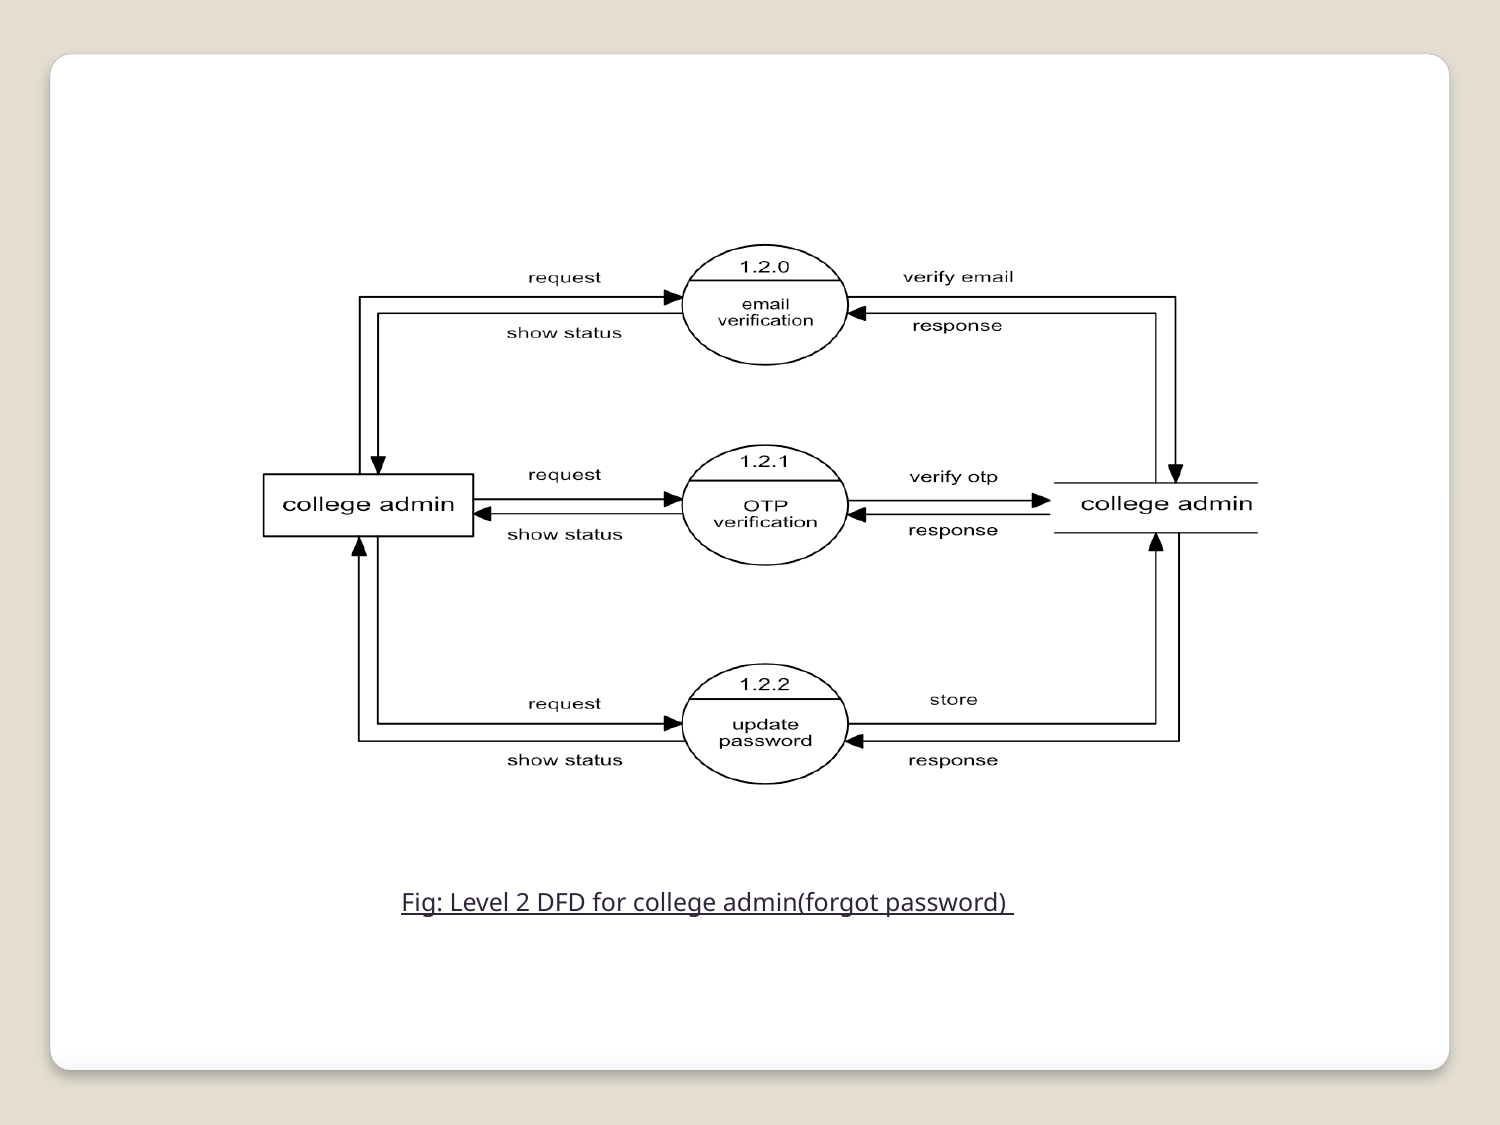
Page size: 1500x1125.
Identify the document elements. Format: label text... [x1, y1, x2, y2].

text_box Fig: Level 2 DFD for college admin(forgot password) [386, 878, 1090, 924]
picture [152, 187, 1368, 841]
